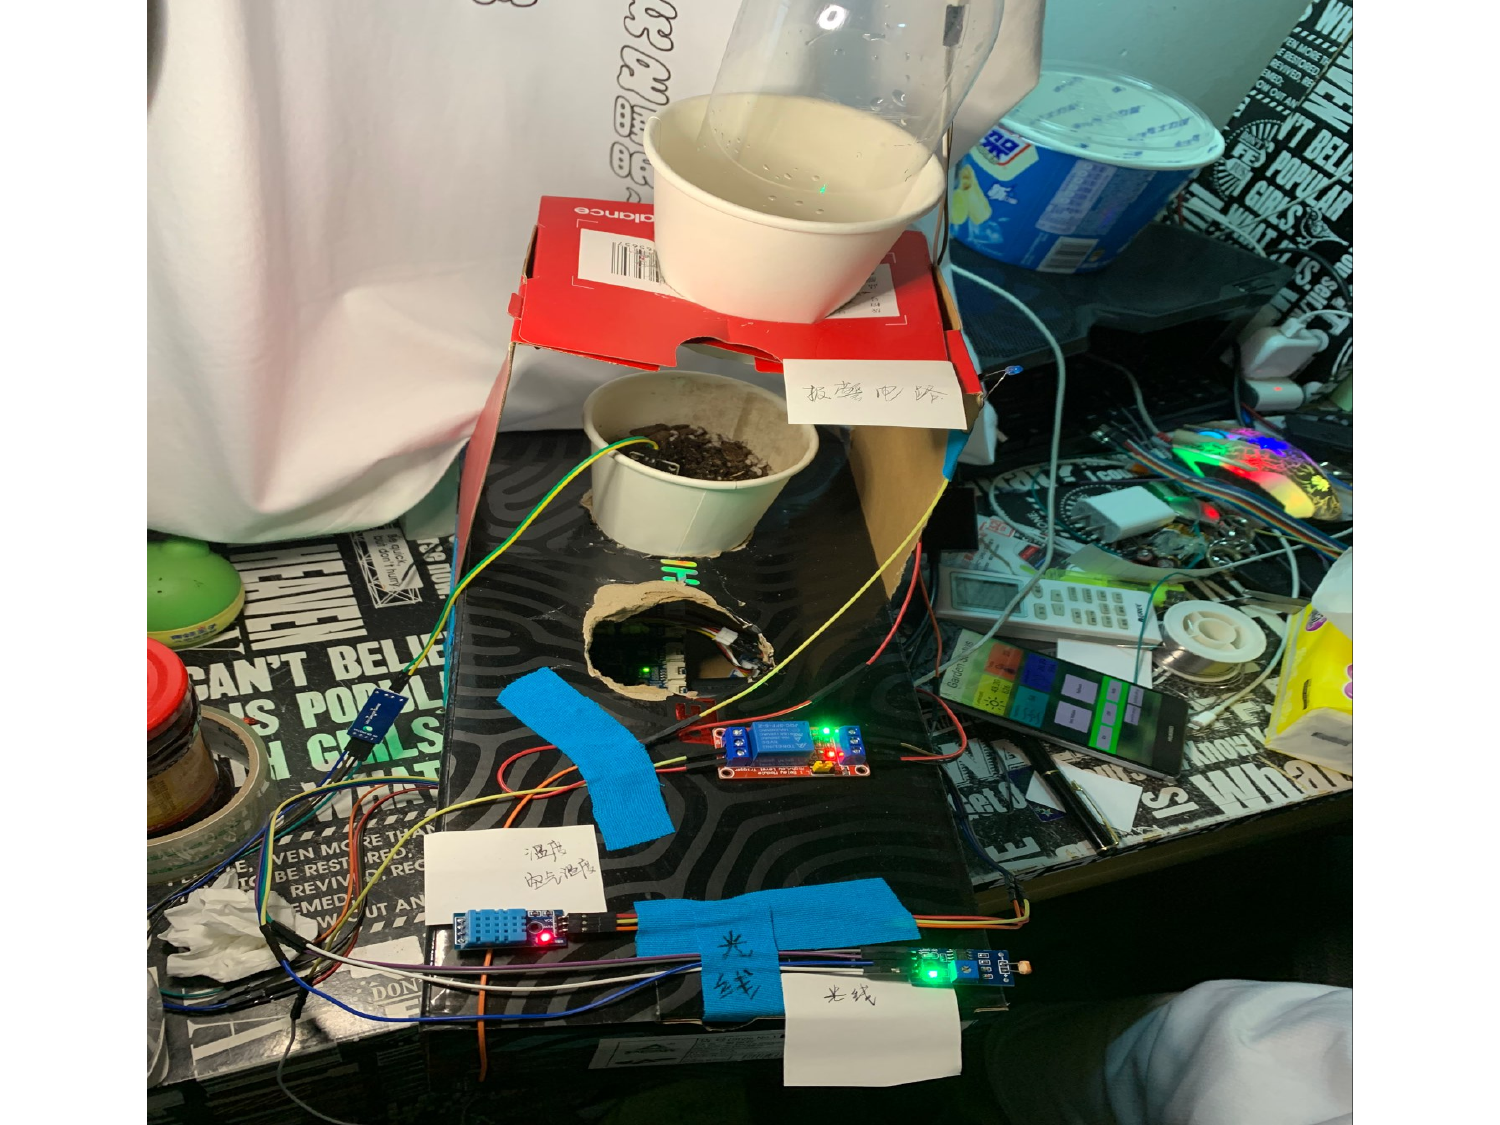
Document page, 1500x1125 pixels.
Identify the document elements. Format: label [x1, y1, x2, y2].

picture [147, 0, 1353, 1125]
